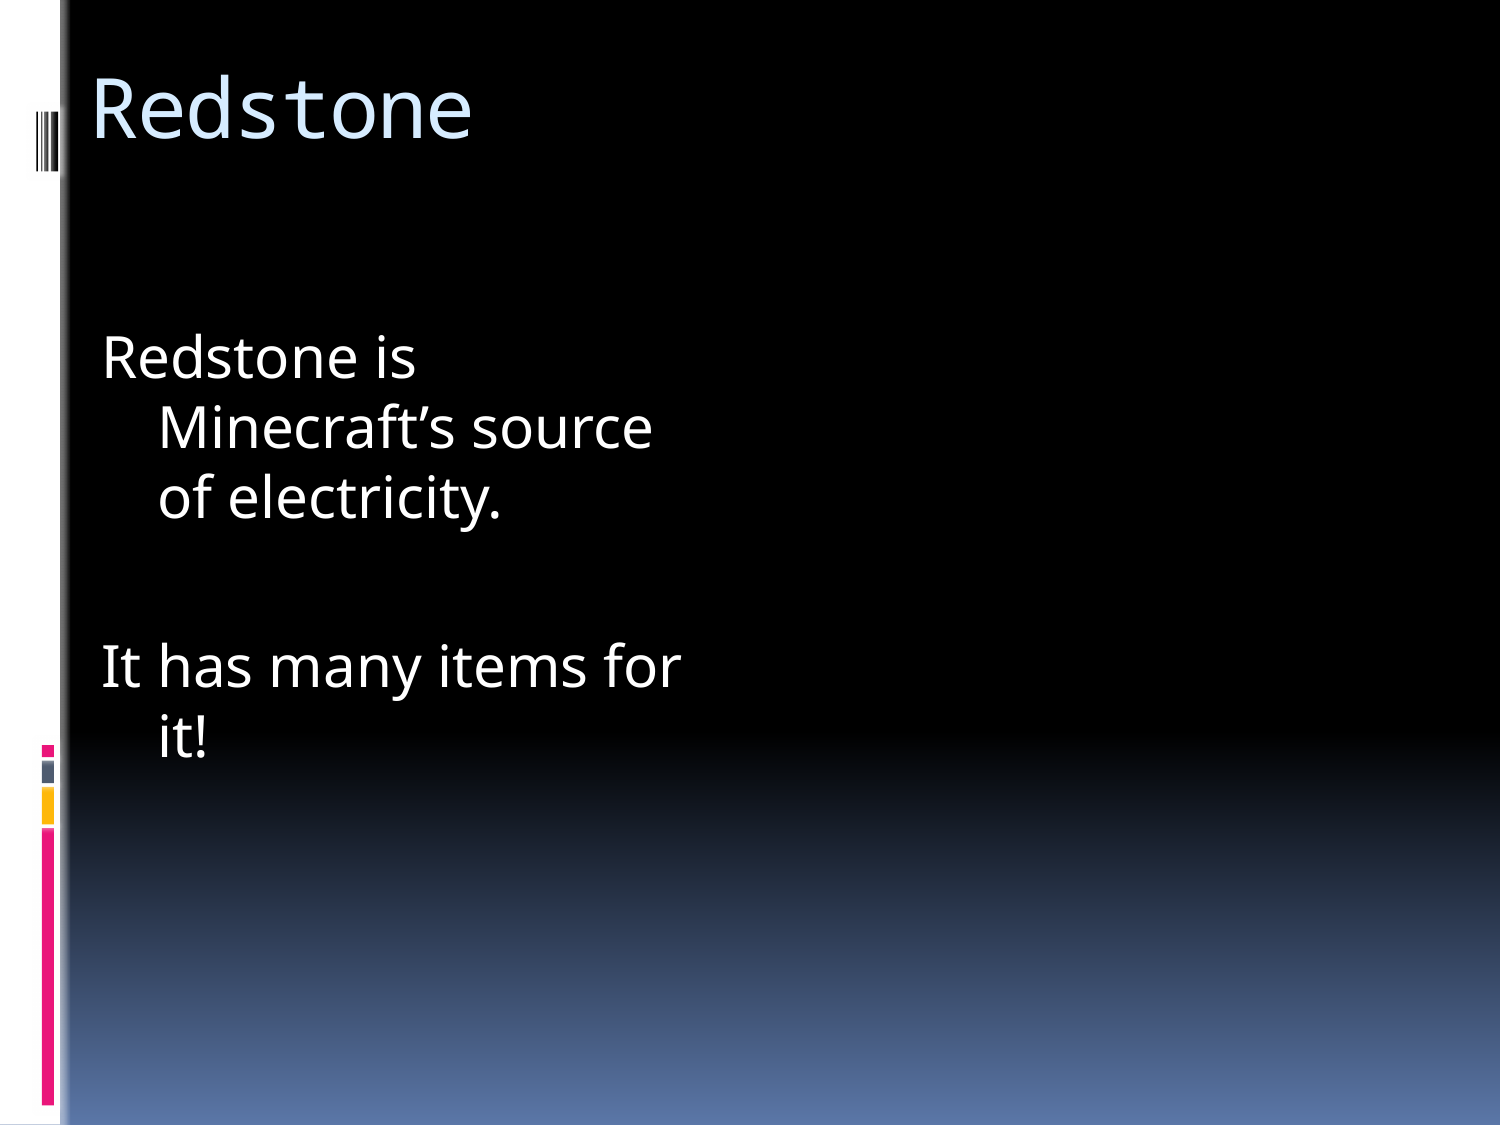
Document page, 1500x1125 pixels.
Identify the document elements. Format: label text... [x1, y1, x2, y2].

list Redstone is Minecraft’s source of electricity. It has many items for it! [75, 312, 738, 988]
title Redstone [75, 47, 1425, 275]
